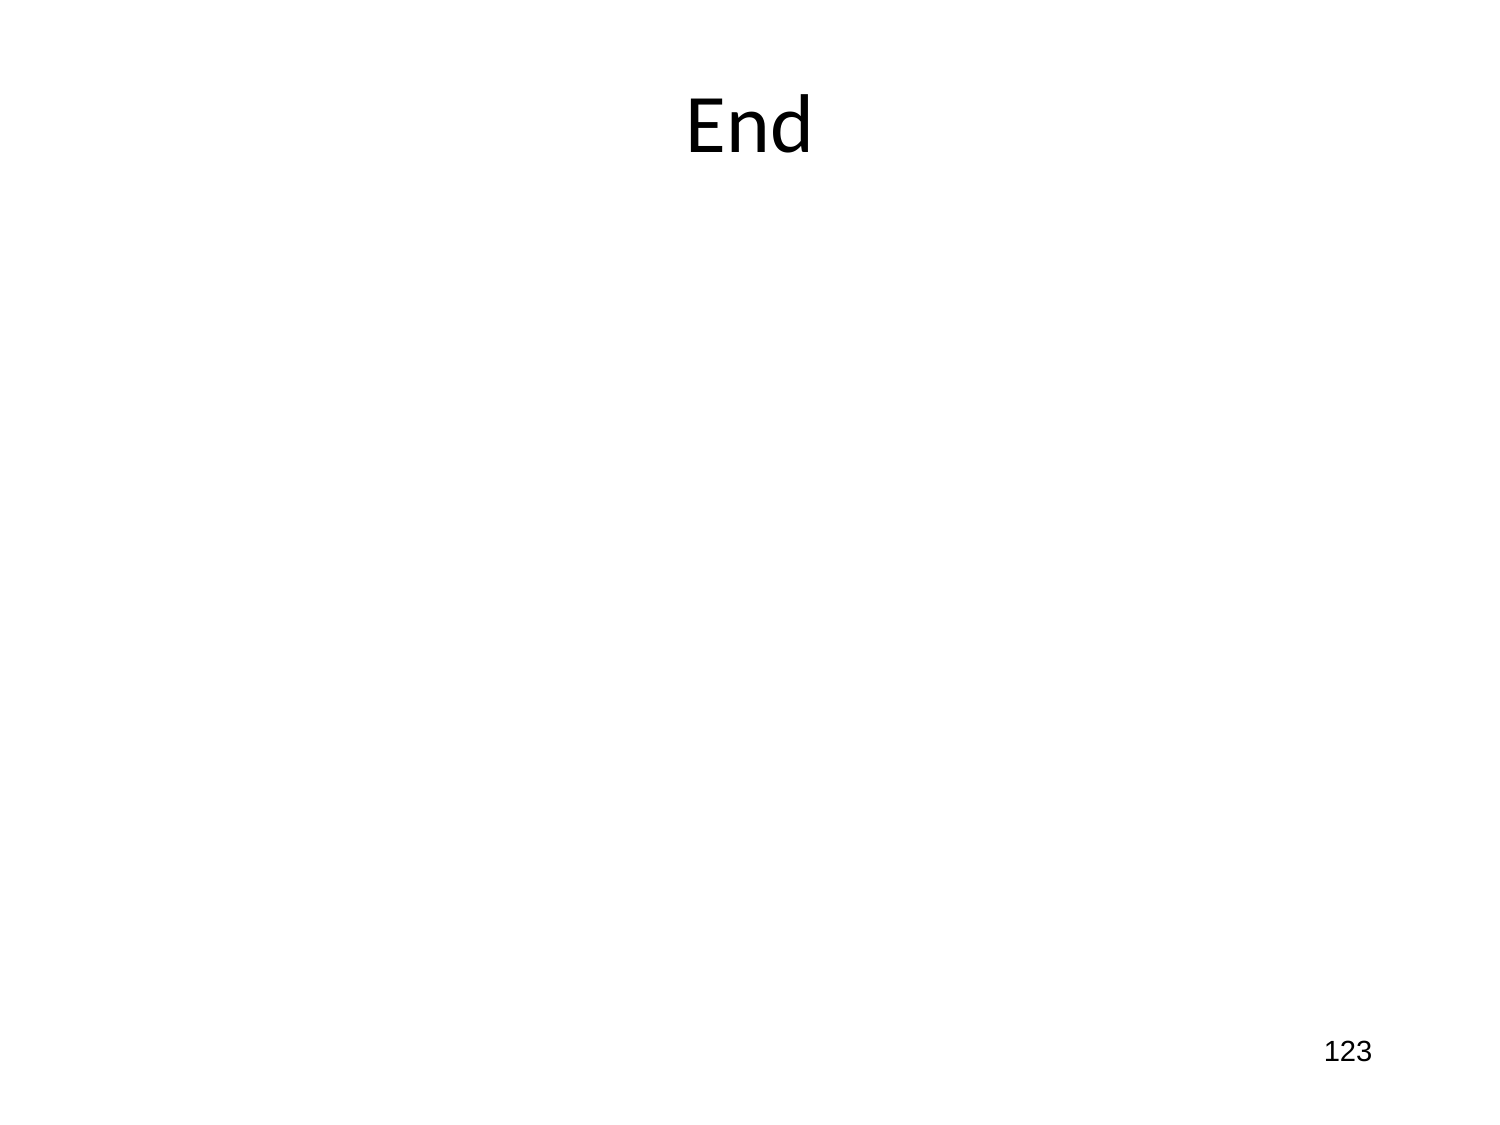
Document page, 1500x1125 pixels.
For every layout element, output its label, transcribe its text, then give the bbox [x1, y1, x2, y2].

title End [112, 37, 1388, 201]
slide_number 123 [1074, 1024, 1388, 1101]
